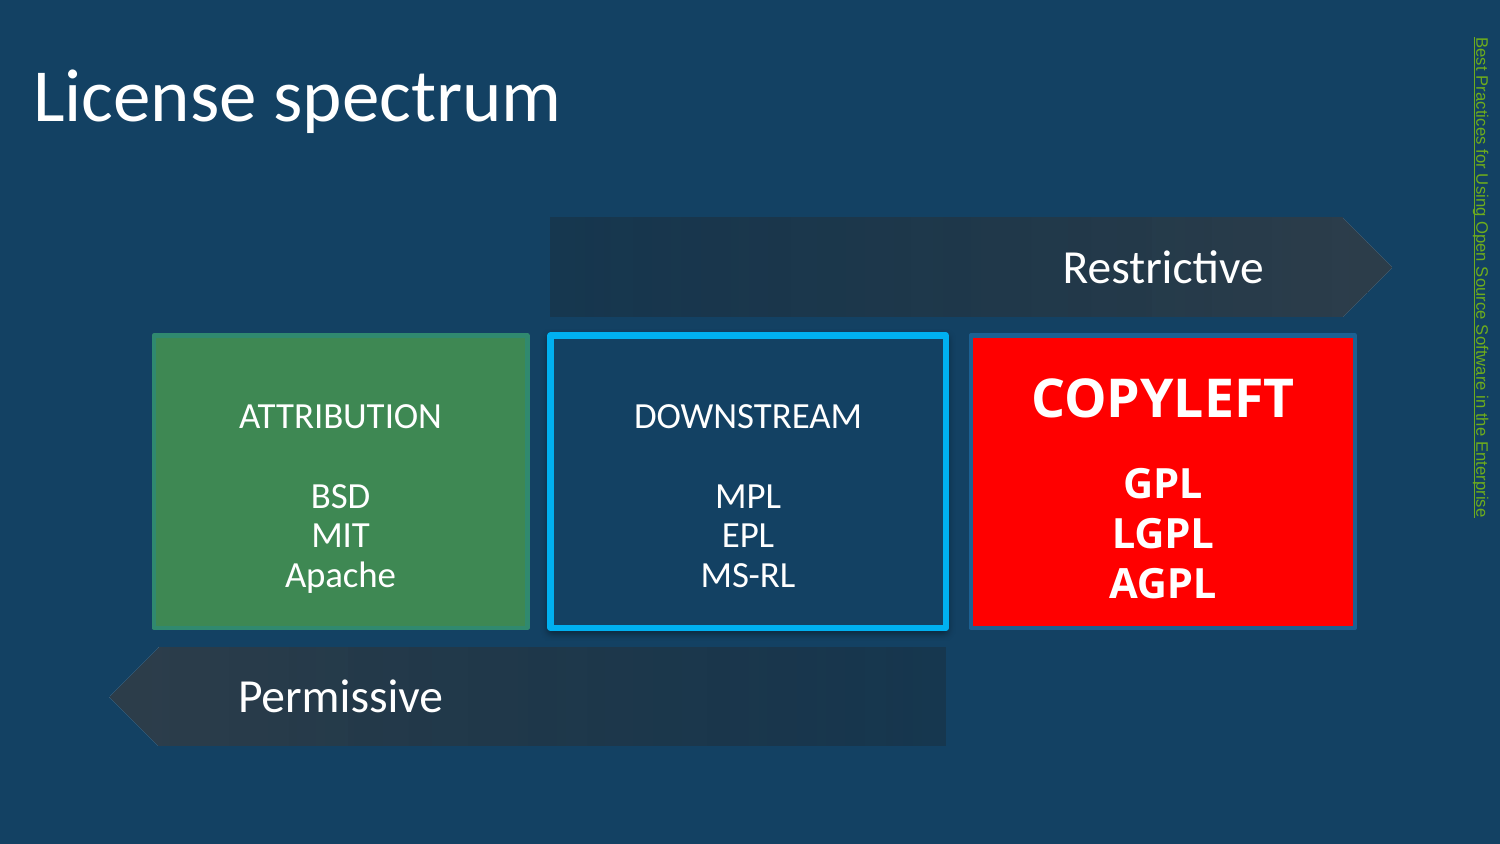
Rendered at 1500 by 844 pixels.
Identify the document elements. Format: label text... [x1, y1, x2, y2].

text_box DOWNSTREAM MPL EPL MS-RL [547, 332, 949, 631]
text_box COPYLEFT GPL LGPL AGPL [969, 333, 1357, 630]
title License spectrum [33, 35, 1465, 147]
text_box Best Practices for Using Open Source Software in the Enterprise [1465, 22, 1500, 773]
text_box Restrictive [550, 217, 1392, 317]
text_box ATTRIBUTION BSD MIT Apache [152, 333, 530, 630]
text_box Permissive [109, 647, 946, 746]
